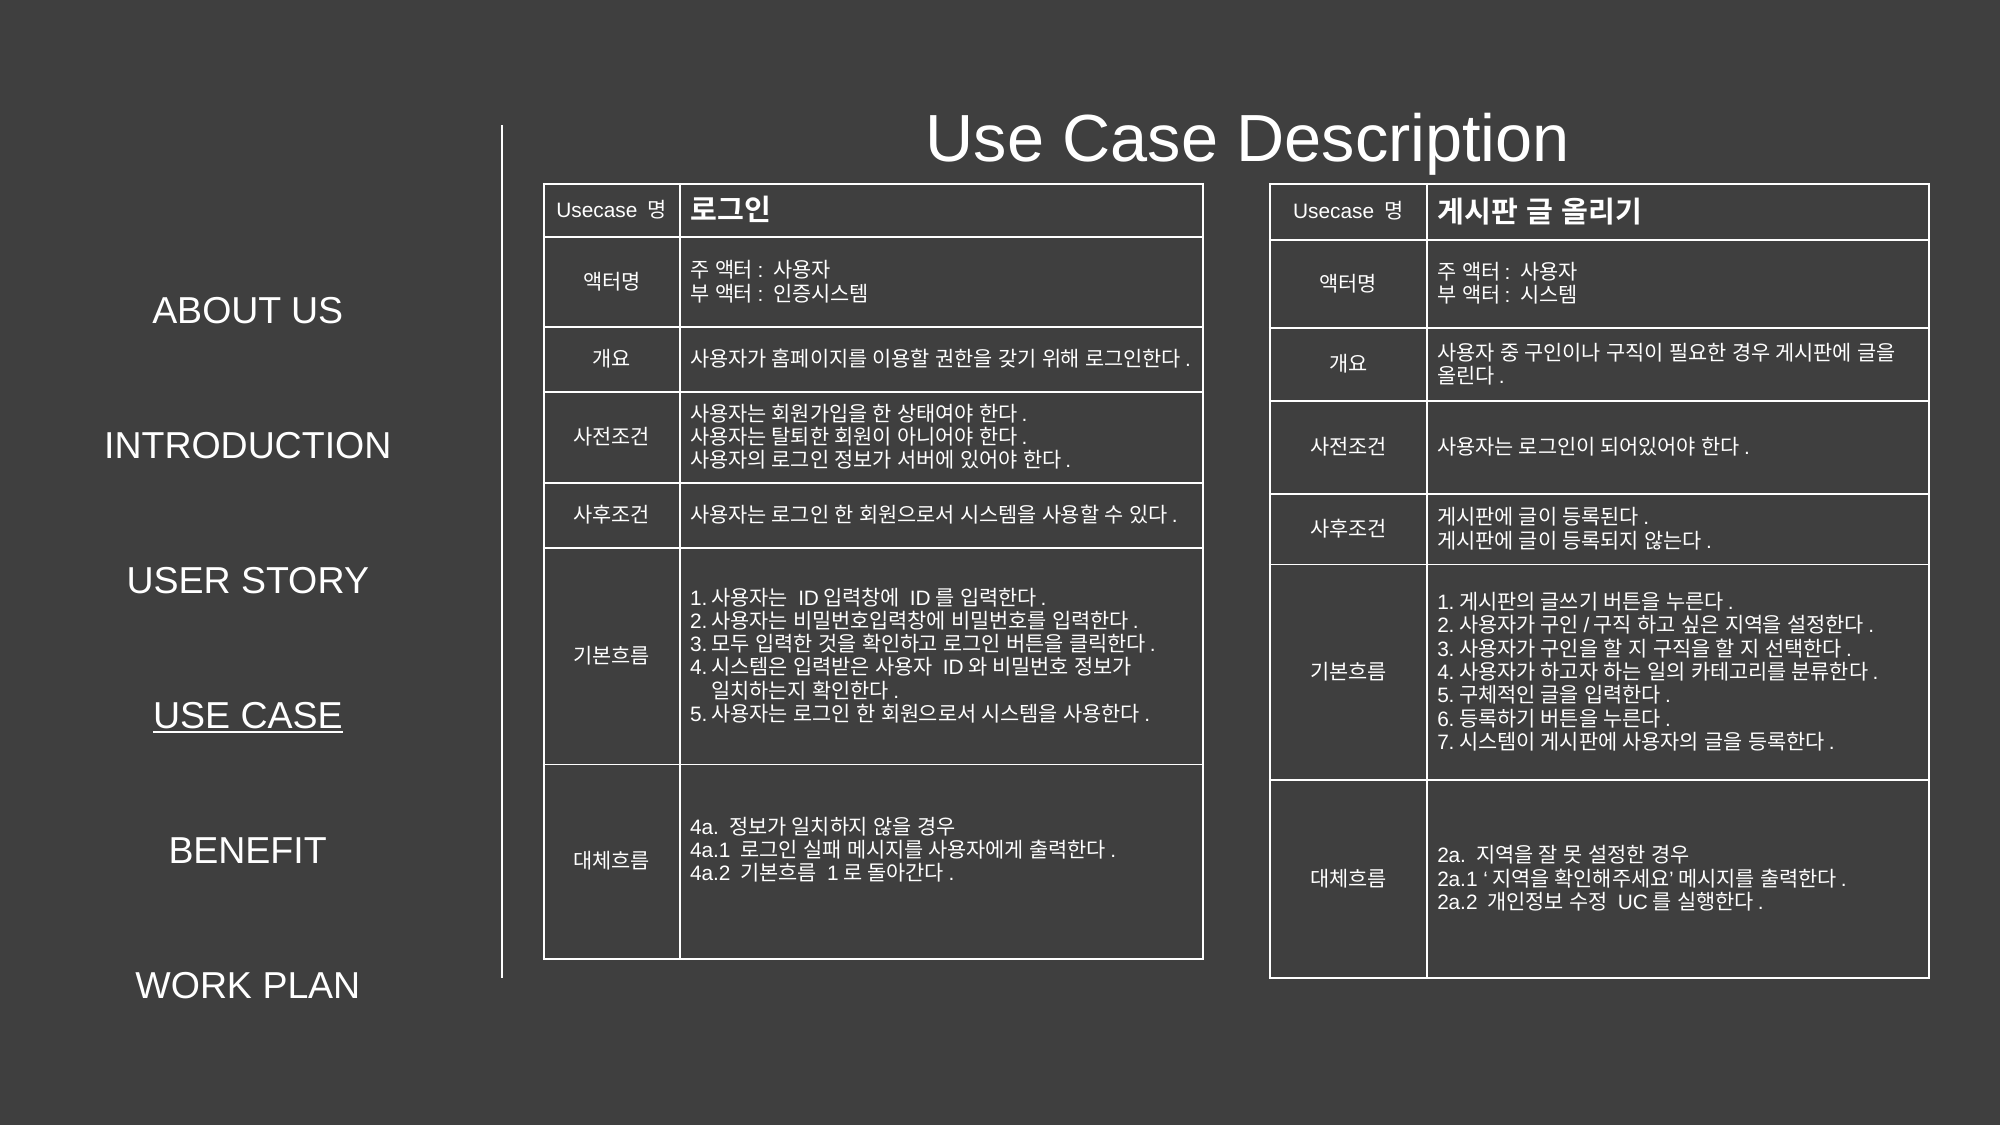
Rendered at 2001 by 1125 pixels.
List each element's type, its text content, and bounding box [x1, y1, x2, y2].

table_cell 사용자 중 구인이나 구직이 필요한 경우 게시판에 글을 올린다. [1428, 329, 1928, 400]
table_header Usecase 명 [545, 185, 679, 236]
table_cell 사용자는 로그인 한 회원으로서 시스템을 사용할 수 있다. [681, 484, 1202, 547]
table_cell 1.게시판의 글쓰기 버튼을 누른다. 2.사용자가 구인/구직 하고 싶은 지역을 설정한다. 3.사용자가 구인을 할 지 구직을 할 지 선택한다. 4.사용자가 하고자 하는 일의 카테고리를 분류한다. 5.구체적인 글을 입력한다. 6.등록하기 버튼을 누른다. 7.시스템이 게시판에 사용자의 글을 등록한다. [1428, 565, 1928, 779]
table_cell 액터명 [1271, 241, 1426, 327]
table_cell 액터명 [545, 238, 679, 326]
table_header 로그인 [681, 185, 1202, 236]
table_cell 게시판에 글이 등록된다. 게시판에 글이 등록되지 않는다. [1428, 495, 1928, 564]
table_cell 개요 [545, 328, 679, 391]
table_header 게시판 글 올리기 [1428, 185, 1928, 239]
table_cell 개요 [1271, 329, 1426, 400]
table_cell 사전조건 [1271, 402, 1426, 493]
table_cell 1.사용자는 ID입력창에 ID를 입력한다. 2.사용자는 비밀번호입력창에 비밀번호를 입력한다. 3.모두 입력한 것을 확인하고 로그인 버튼을 클릭한다. 4.시스템은 입력받은 사용자 ID와 비밀번호 정보가 일치하는지 확인한다. 5.사용자는 로그인 한 회원으로서 시스템을 사용한다. [681, 549, 1202, 764]
table_cell 주 액터: 사용자 부 액터: 인증시스템 [681, 238, 1202, 326]
table_cell 사용자는 로그인이 되어있어야 한다. [1428, 402, 1928, 493]
table_cell 기본흐름 [1271, 565, 1426, 779]
table_cell 사용자는 회원가입을 한 상태여야 한다. 사용자는 탈퇴한 회원이 아니어야 한다. 사용자의 로그인 정보가 서버에 있어야 한다. [681, 393, 1202, 482]
table_cell 사후조건 [545, 484, 679, 547]
table_cell 대체흐름 [545, 765, 679, 958]
table_cell 사용자가 홈페이지를 이용할 권한을 갖기 위해 로그인한다. [681, 328, 1202, 391]
table_cell 사전조건 [545, 393, 679, 482]
table_cell 주 액터: 사용자 부 액터: 시스템 [1428, 241, 1928, 327]
table_cell 기본흐름 [545, 549, 679, 764]
table_cell 대체흐름 [1271, 781, 1426, 977]
text_box ABOUT US INTRODUCTION USER STORY USE CASE BENEFIT WORK PLAN [0, 188, 496, 860]
table_cell 사후조건 [1271, 495, 1426, 564]
text_box Use Case Description [502, 87, 1994, 184]
table_cell 2a. 지역을 잘 못 설정한 경우 2a.1 ‘지역을 확인해주세요’ 메시지를 출력한다. 2a.2 개인정보 수정 UC를 실행한다. [1428, 781, 1928, 977]
table_cell 4a. 정보가 일치하지 않을 경우 4a.1 로그인 실패 메시지를 사용자에게 출력한다. 4a.2 기본흐름 1로 돌아간다. [681, 765, 1202, 958]
table_header Usecase 명 [1271, 185, 1426, 239]
